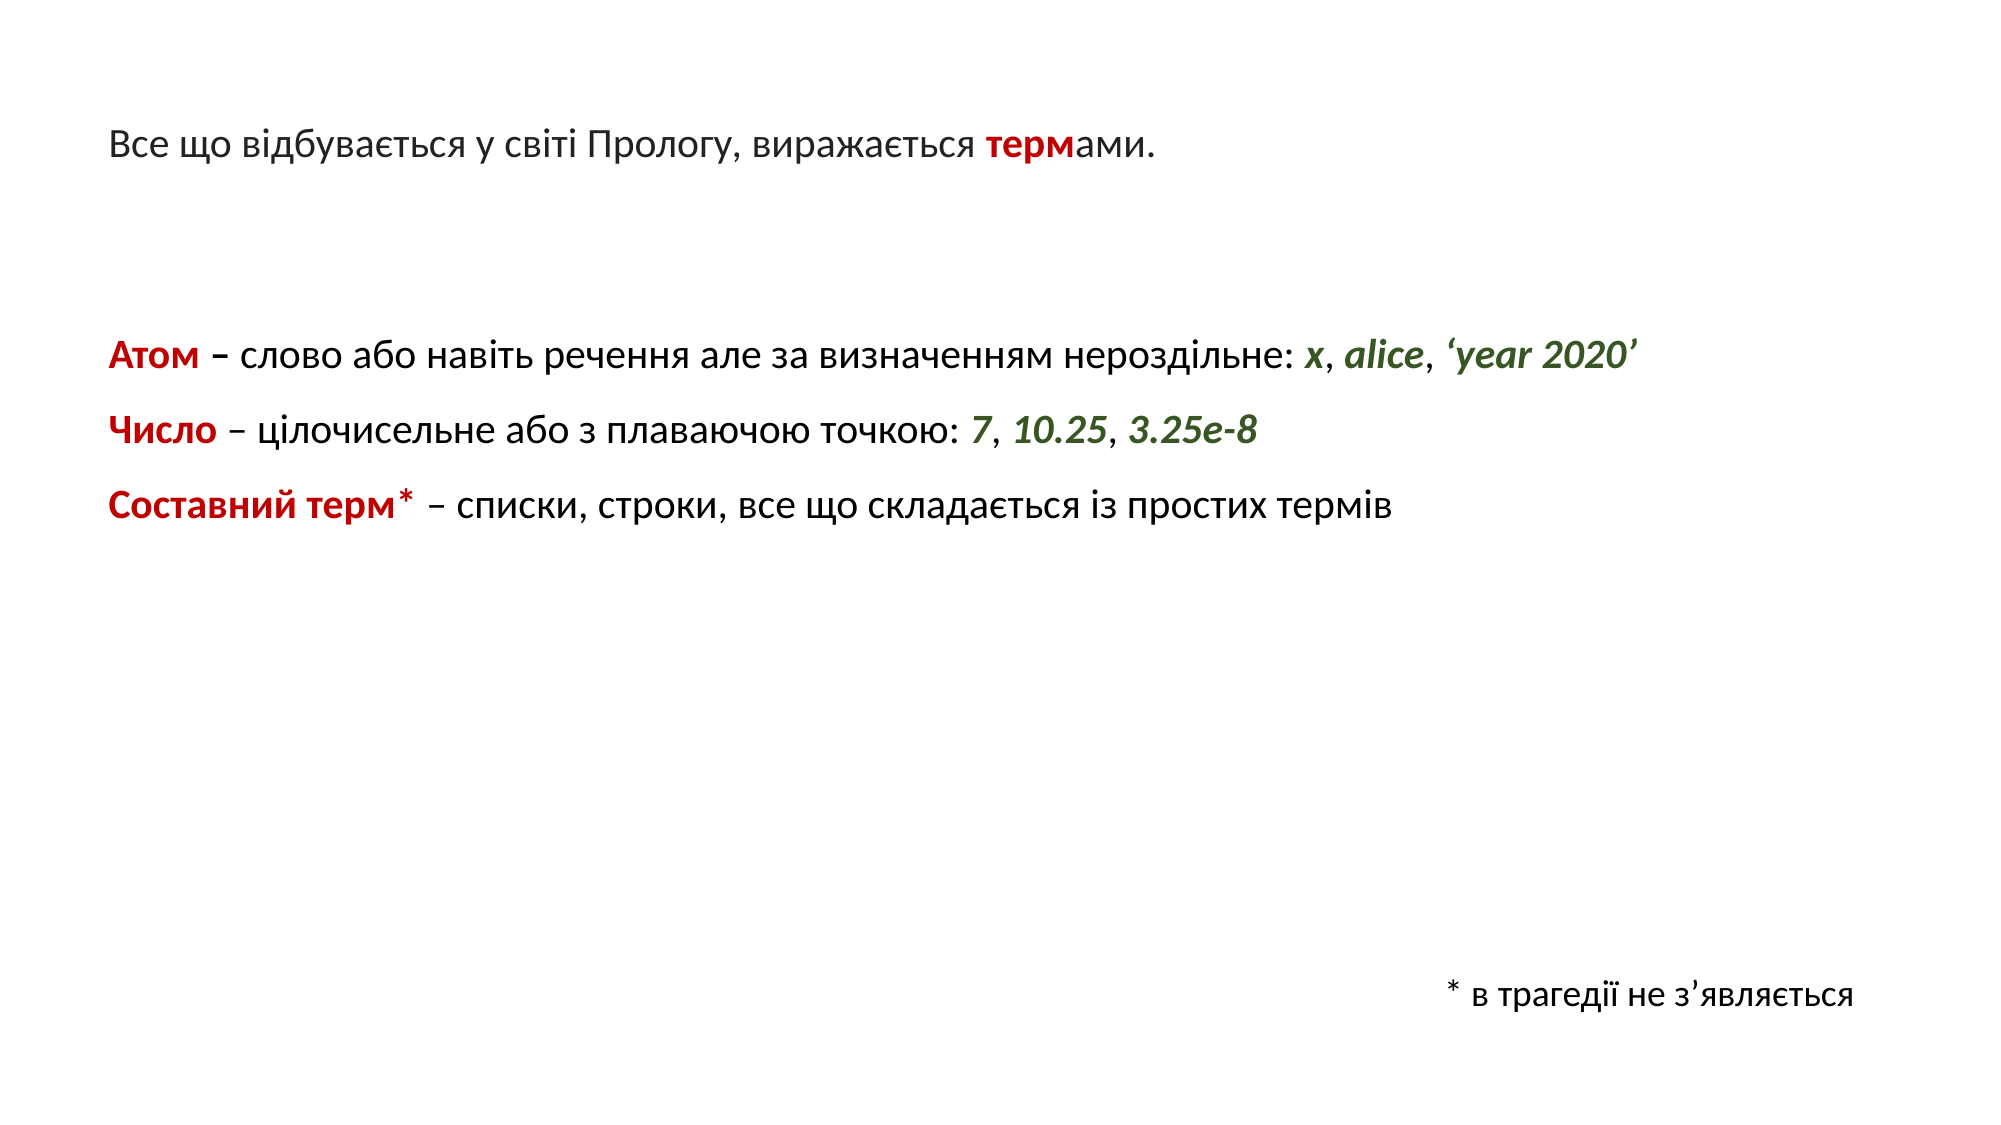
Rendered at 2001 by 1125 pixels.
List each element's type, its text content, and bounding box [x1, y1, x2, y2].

text_box * в трагедії не з’являється [1429, 961, 1870, 1022]
text_box Атом – слово або навіть речення але за визначенням нероздільне: x, alice, ‘year 2020’ Число – цілочисельне або з плаваючою точкою: 7, 10.25, 3.25e-8 Составний терм* – списки, строки, все що складається із простих термів [93, 294, 1837, 535]
text_box Все що відбувається у світі Прологу, виражається термами. [93, 83, 1837, 174]
